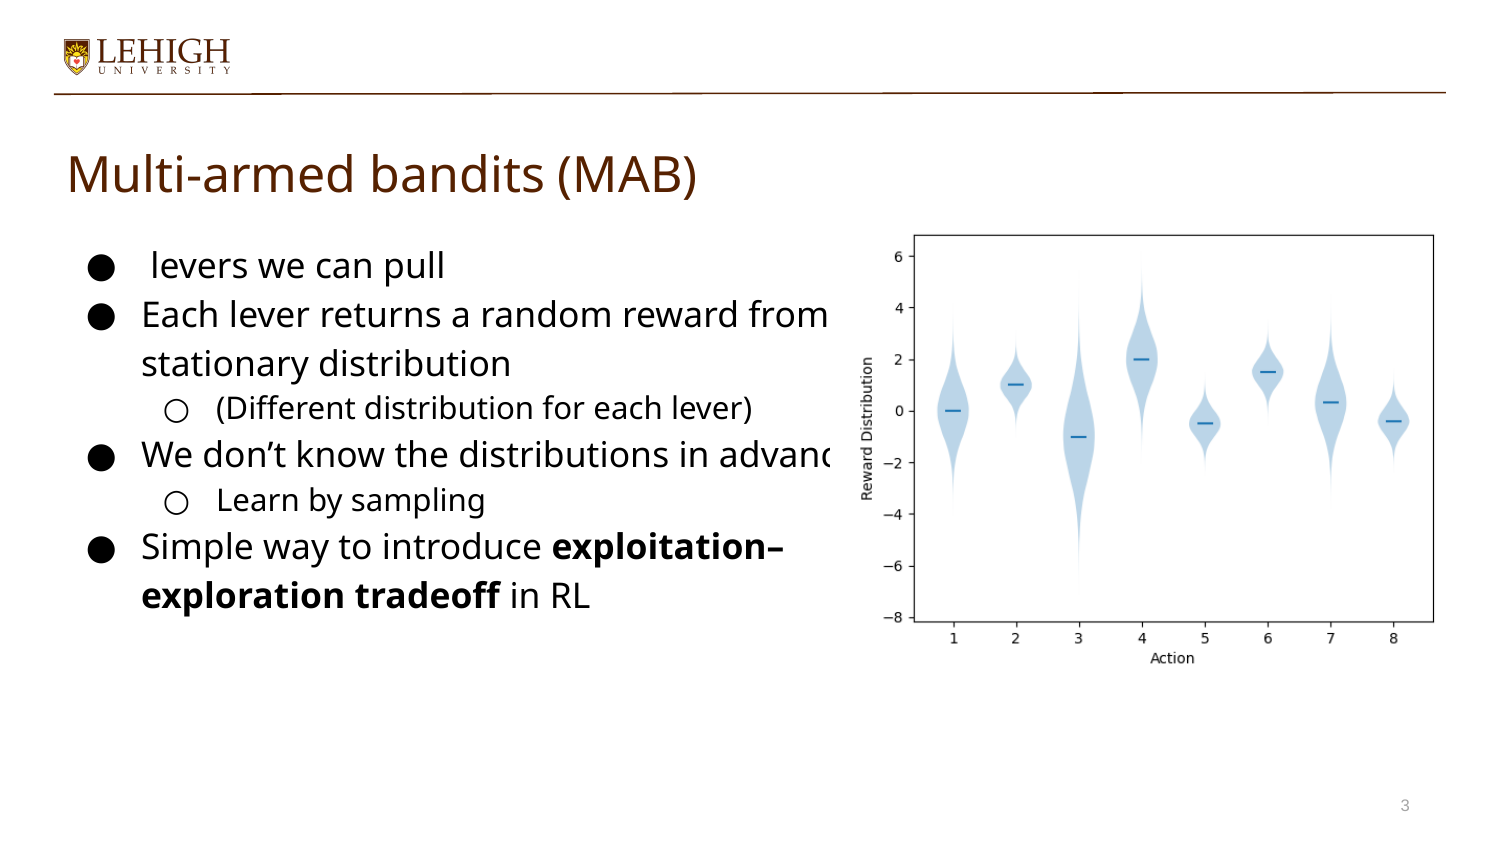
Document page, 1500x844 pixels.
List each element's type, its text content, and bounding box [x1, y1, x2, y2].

picture [830, 174, 1500, 677]
title Multi-armed bandits (MAB) [51, 127, 925, 222]
picture [53, 28, 240, 87]
